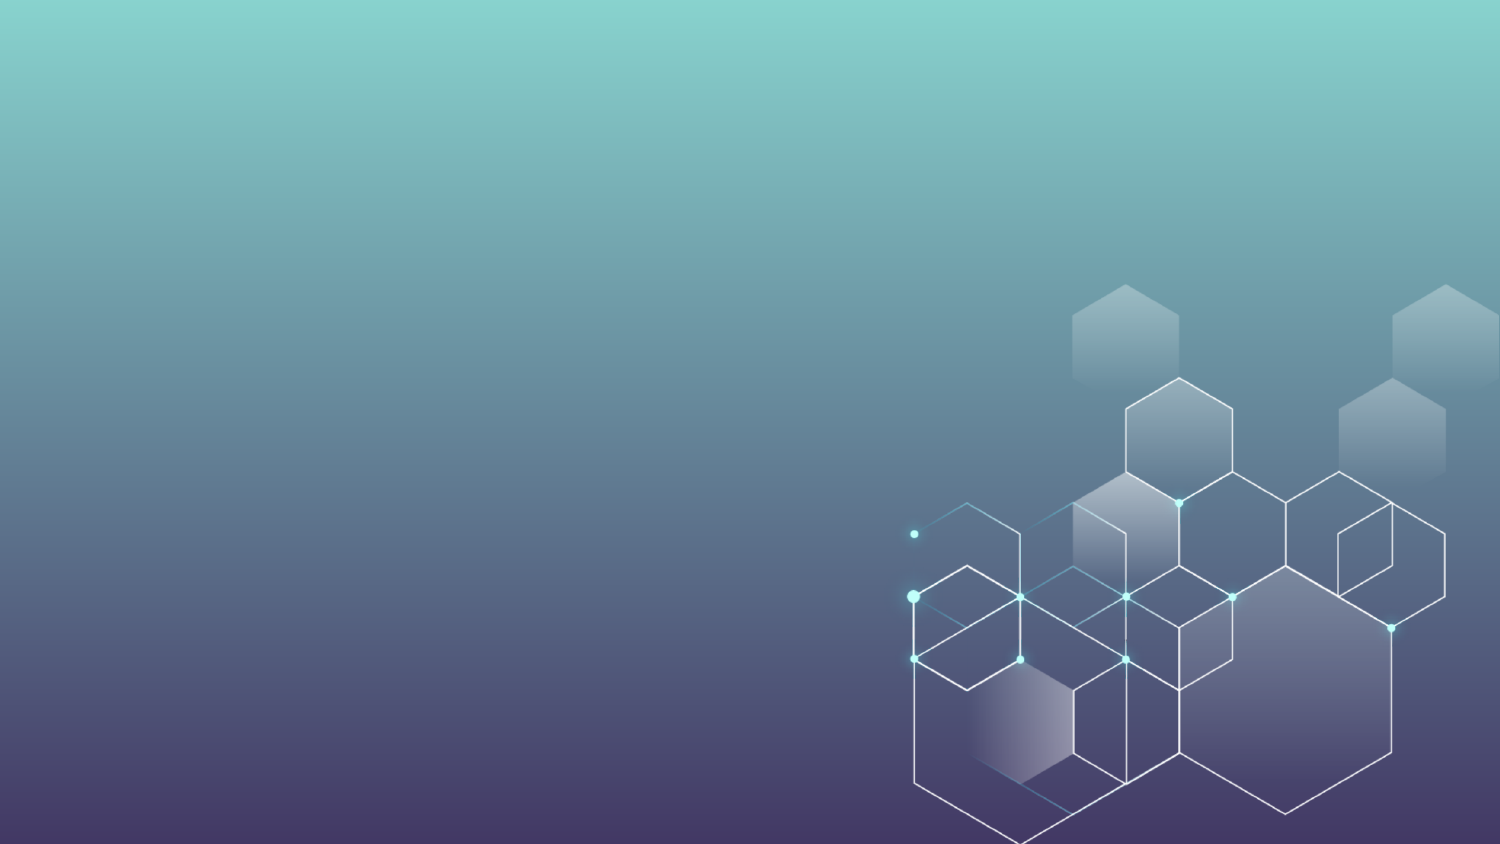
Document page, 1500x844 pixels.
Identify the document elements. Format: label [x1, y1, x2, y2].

picture [876, 284, 1498, 844]
